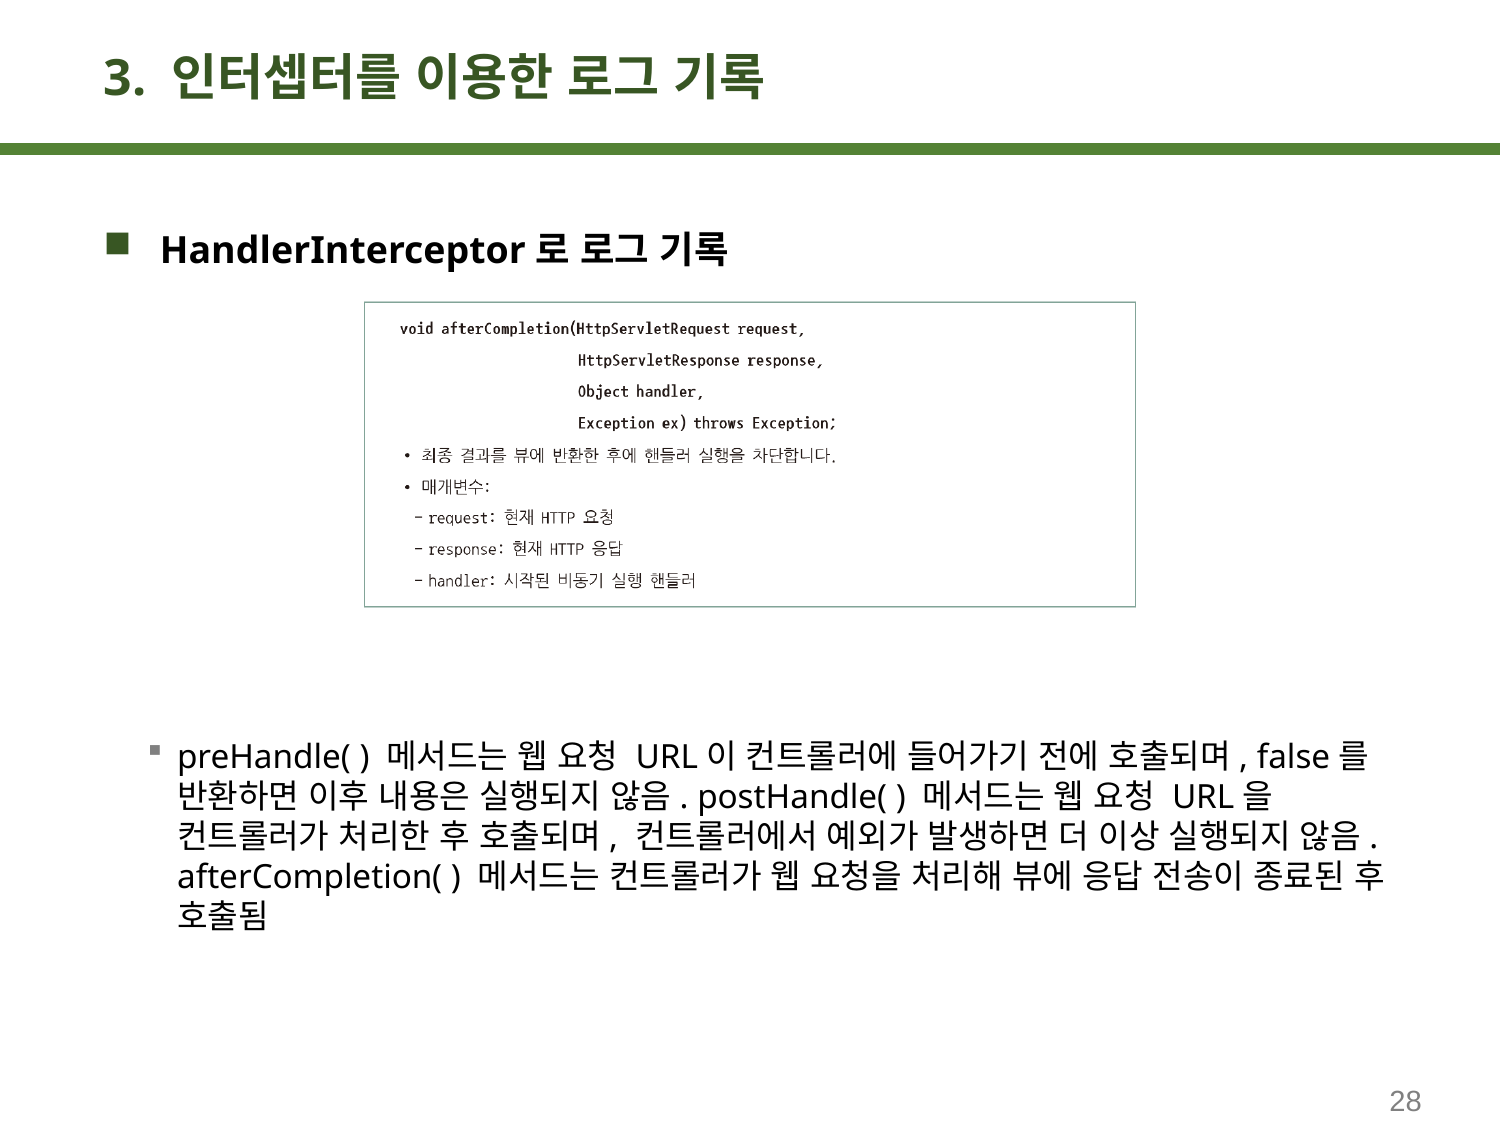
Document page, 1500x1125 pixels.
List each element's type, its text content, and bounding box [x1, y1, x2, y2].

picture [361, 299, 1138, 610]
title 3. 인터셉터를 이용한 로그 기록 [88, 30, 1436, 121]
list HandlerInterceptor로 로그 기록 preHandle( ) 메서드는 웹 요청 URL이 컨트롤러에 들어가기 전에 호출되며, false를 반환하면 이후 내용은 실행되지 않음. postHandle( ) 메서드는 웹 요청 URL을 컨트롤러가 처리한 후 호출되며, 컨트롤러에서 예외가 발생하면 더 이상 실행되지 않음. afterCompletion( ) 메서드는 컨트롤러가 웹 요청을 처리해 뷰에 응답 전송이 종료된 후 호출됨 [88, 196, 1436, 1083]
